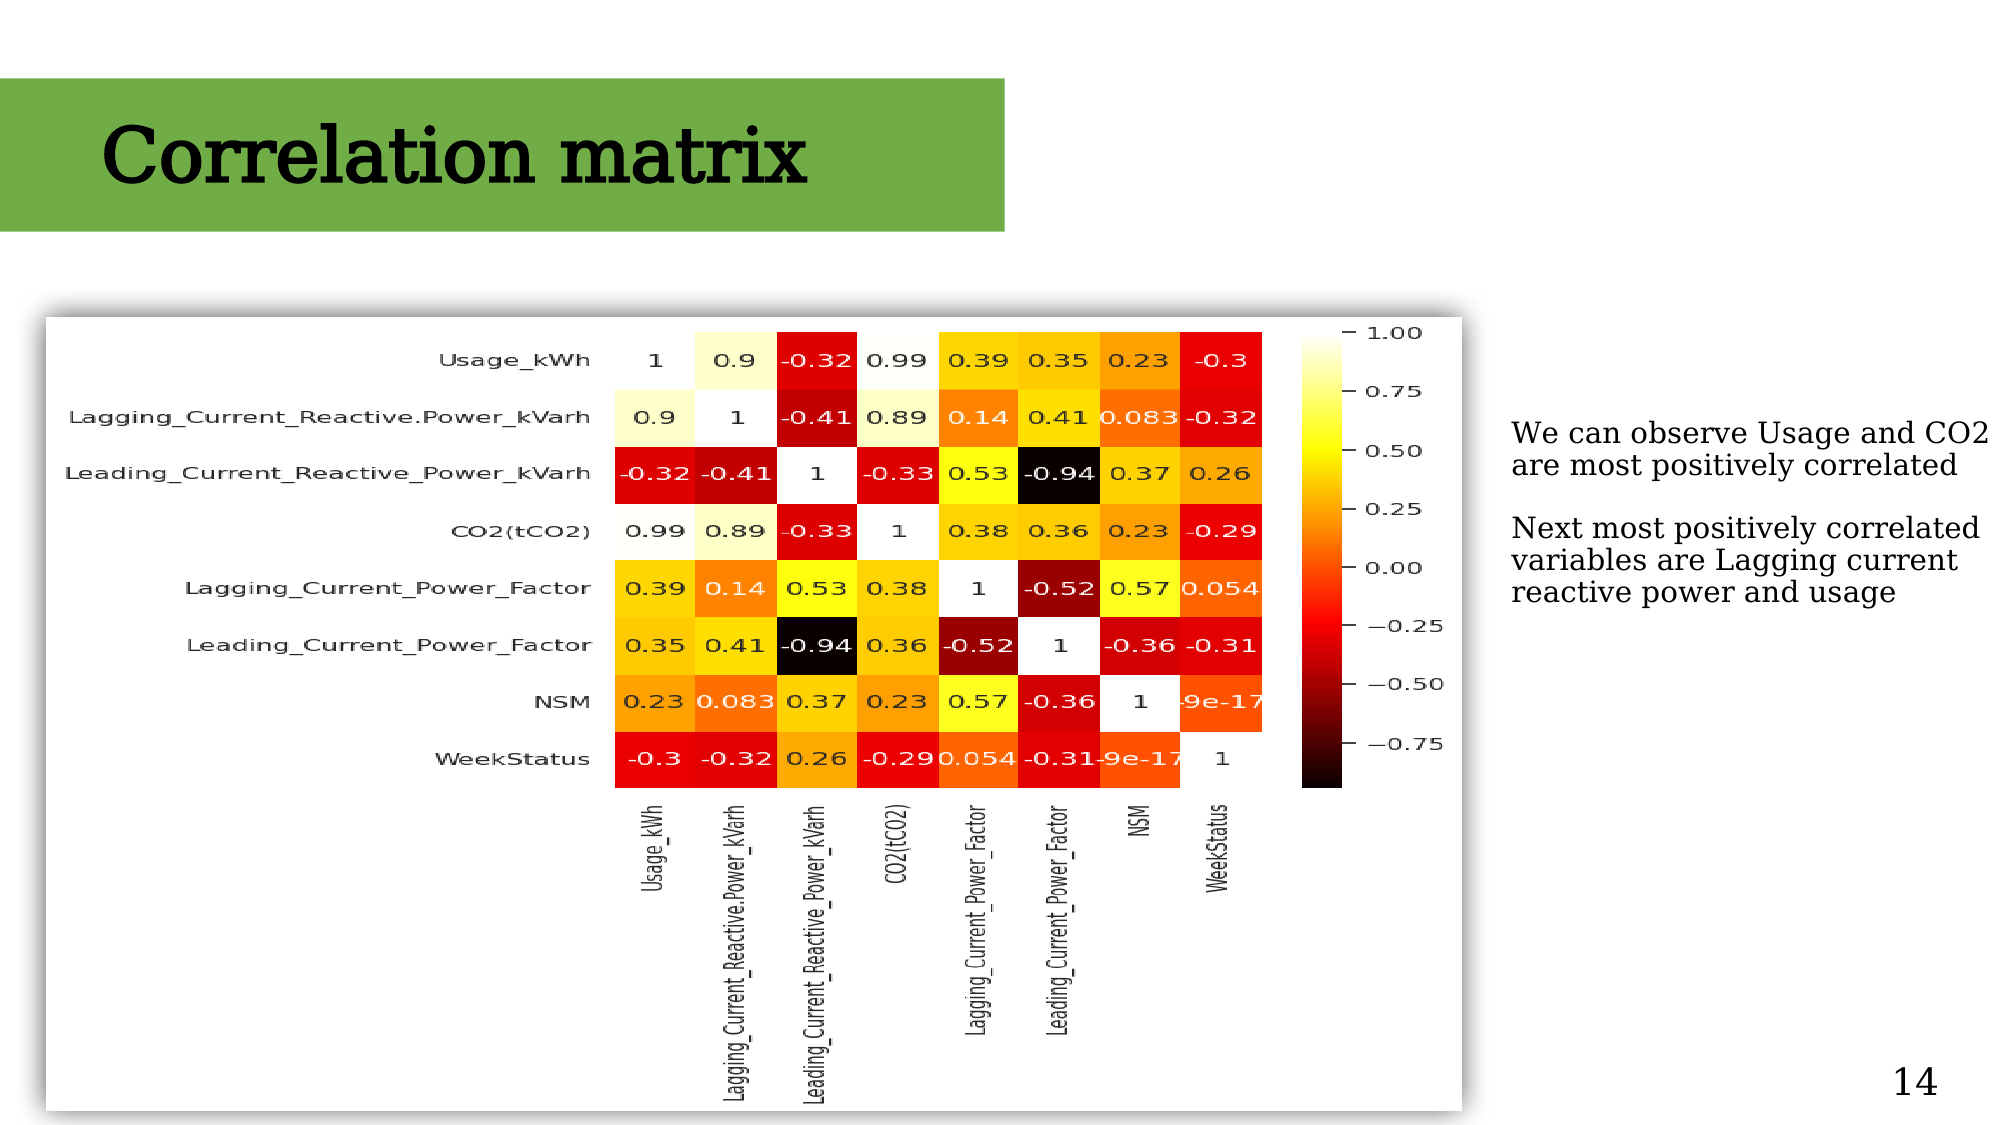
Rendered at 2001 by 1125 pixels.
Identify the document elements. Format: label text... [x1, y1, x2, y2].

title We can observe Usage and CO2 are most positively correlated Next most positively correlated variables are Lagging current reactive power and usage [1496, 408, 2000, 619]
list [46, 317, 1462, 1111]
slide_number 14 [1503, 1050, 1954, 1111]
text_box [0, 78, 1005, 232]
text_box Correlation matrix [86, 99, 823, 204]
